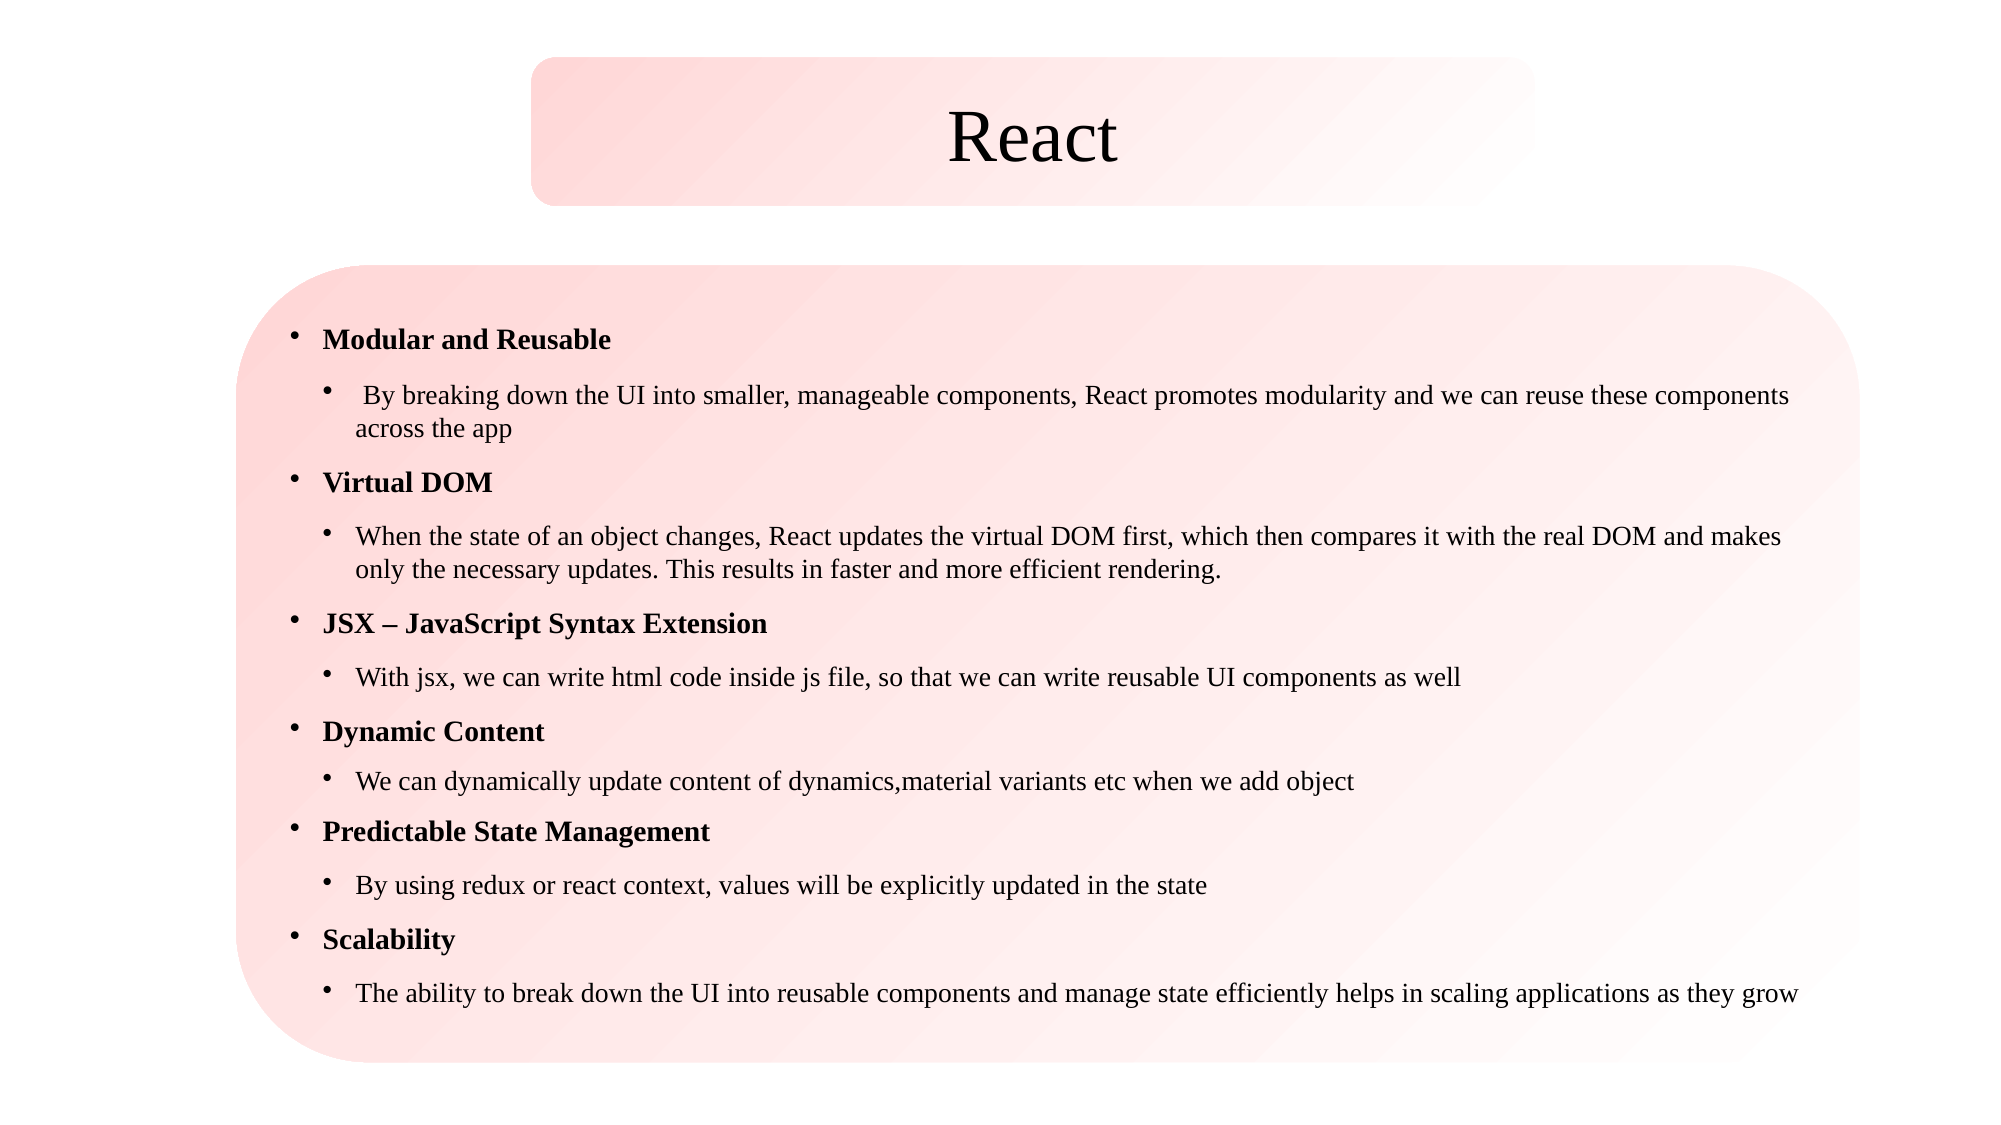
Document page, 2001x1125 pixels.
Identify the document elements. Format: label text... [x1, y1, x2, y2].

text_box React [531, 57, 1535, 206]
text_box Modular and Reusable By breaking down the UI into smaller, manageable components, React promotes modularity and we can reuse these components across the app Virtual DOM When the state of an object changes, React updates the virtual DOM first, which then compares it with the real DOM and makes only the necessary updates. This results in faster and more efficient rendering. JSX – JavaScript Syntax Extension With jsx, we can write html code inside js file, so that we can write reusable UI components as well Dynamic Content We can dynamically update content of dynamics,material variants etc when we add object Predictable State Management By using redux or react context, values will be explicitly updated in the state Scalability The ability to break down the UI into reusable components and manage state efficiently helps in scaling applications as they grow [236, 265, 1860, 1063]
